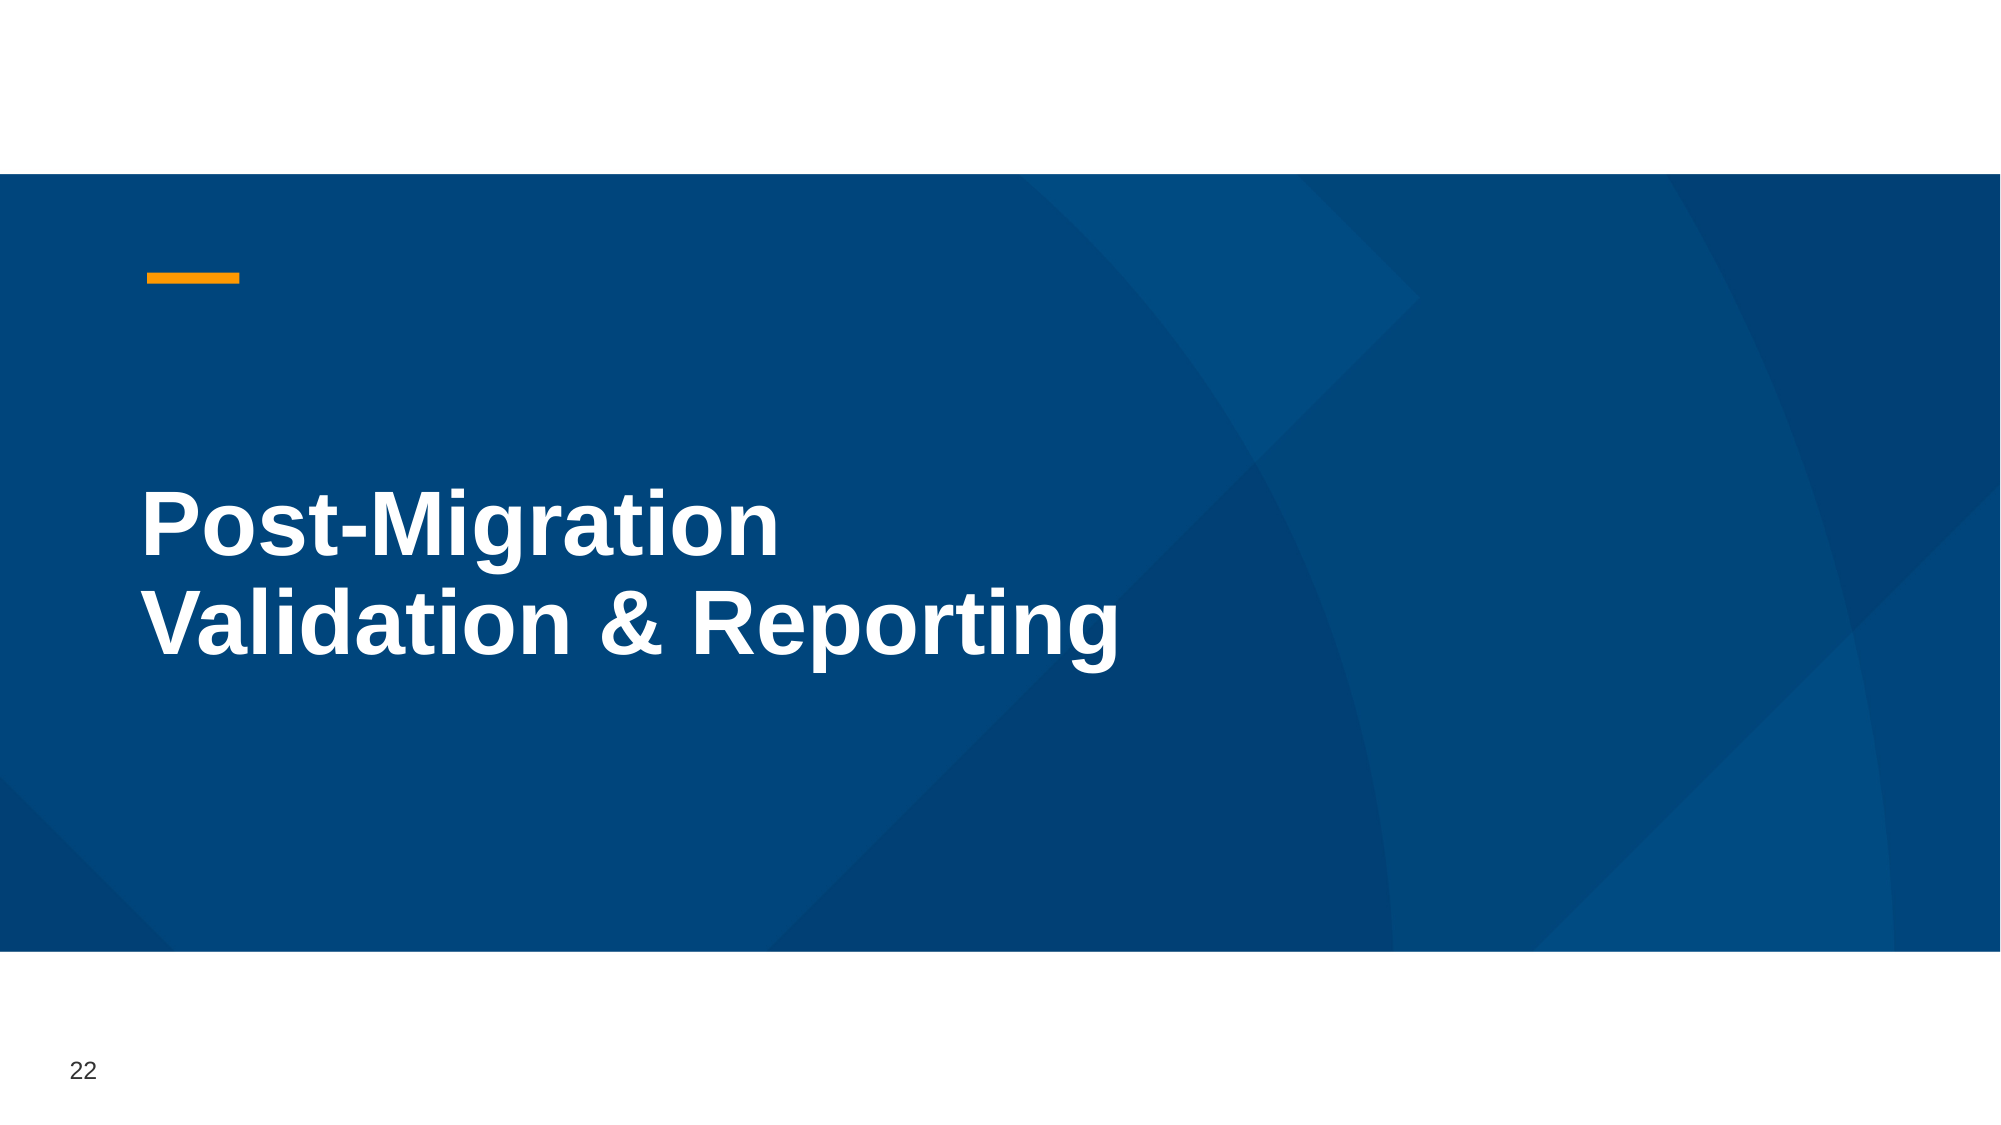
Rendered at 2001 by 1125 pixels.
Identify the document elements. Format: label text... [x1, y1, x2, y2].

slide_number 22 [0, 1039, 113, 1100]
picture [0, 0, 2001, 1125]
title Post-Migration Validation & Reporting [125, 469, 1392, 879]
